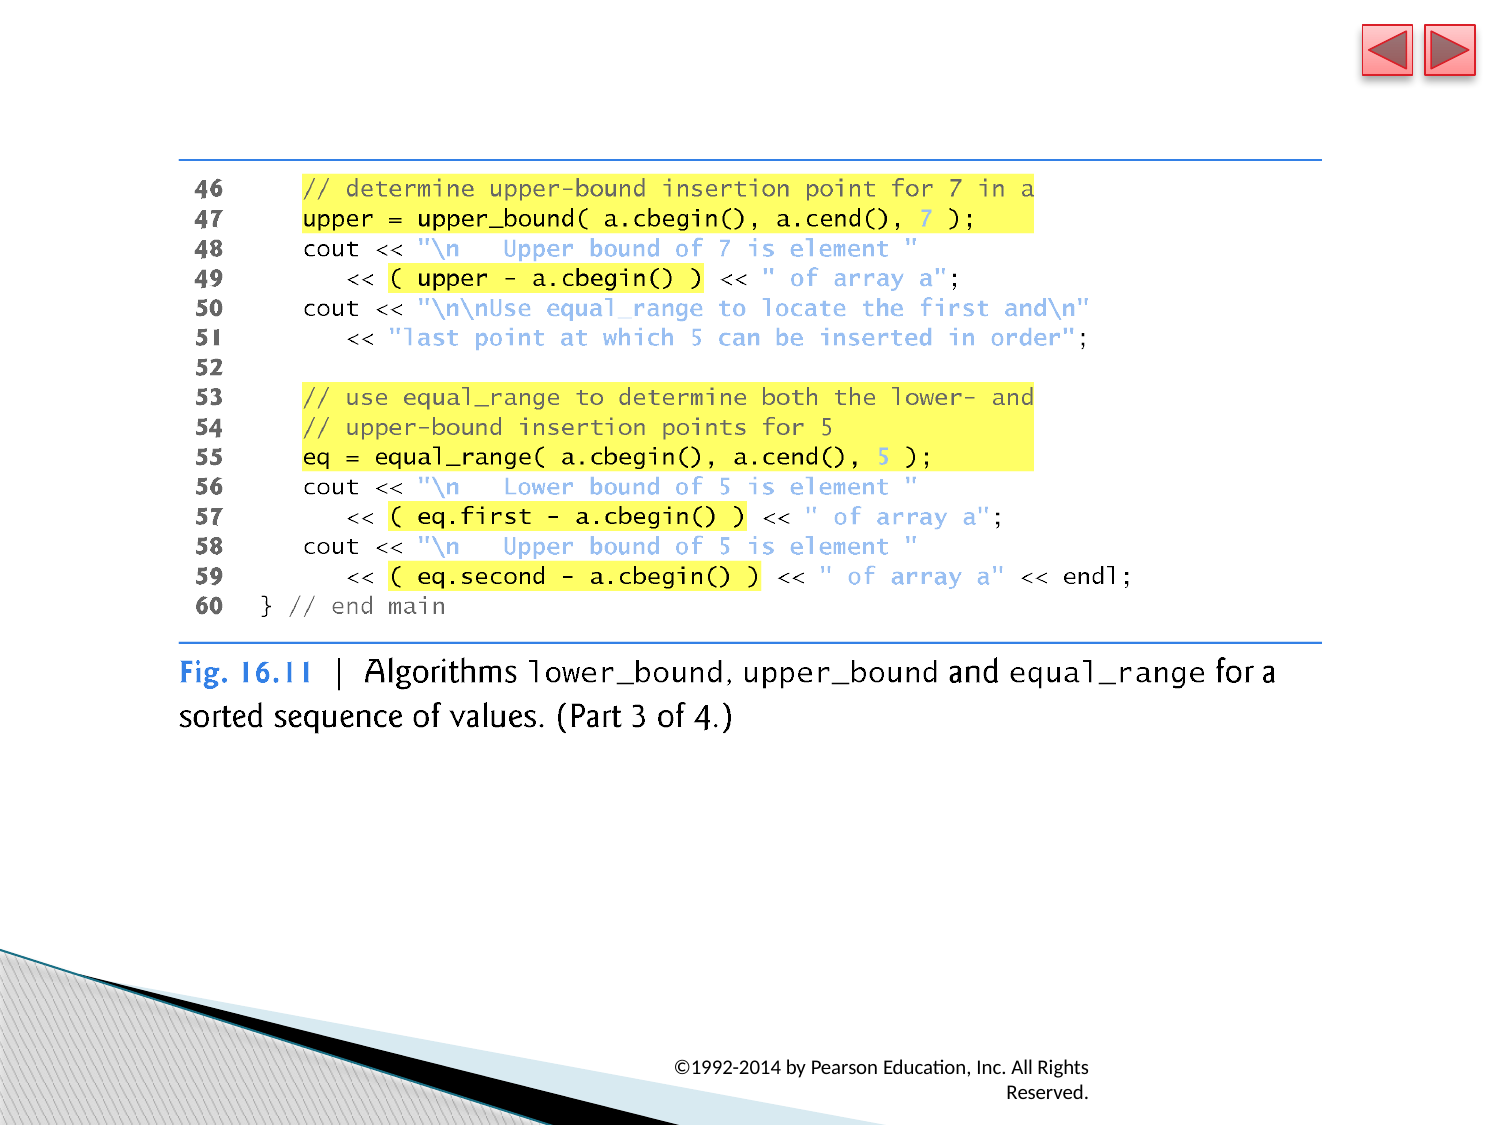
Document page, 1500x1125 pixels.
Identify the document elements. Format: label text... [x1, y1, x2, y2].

picture [0, 106, 1500, 1018]
footer ©1992-2014 by Pearson Education, Inc. All Rights Reserved. [650, 1051, 1105, 1112]
